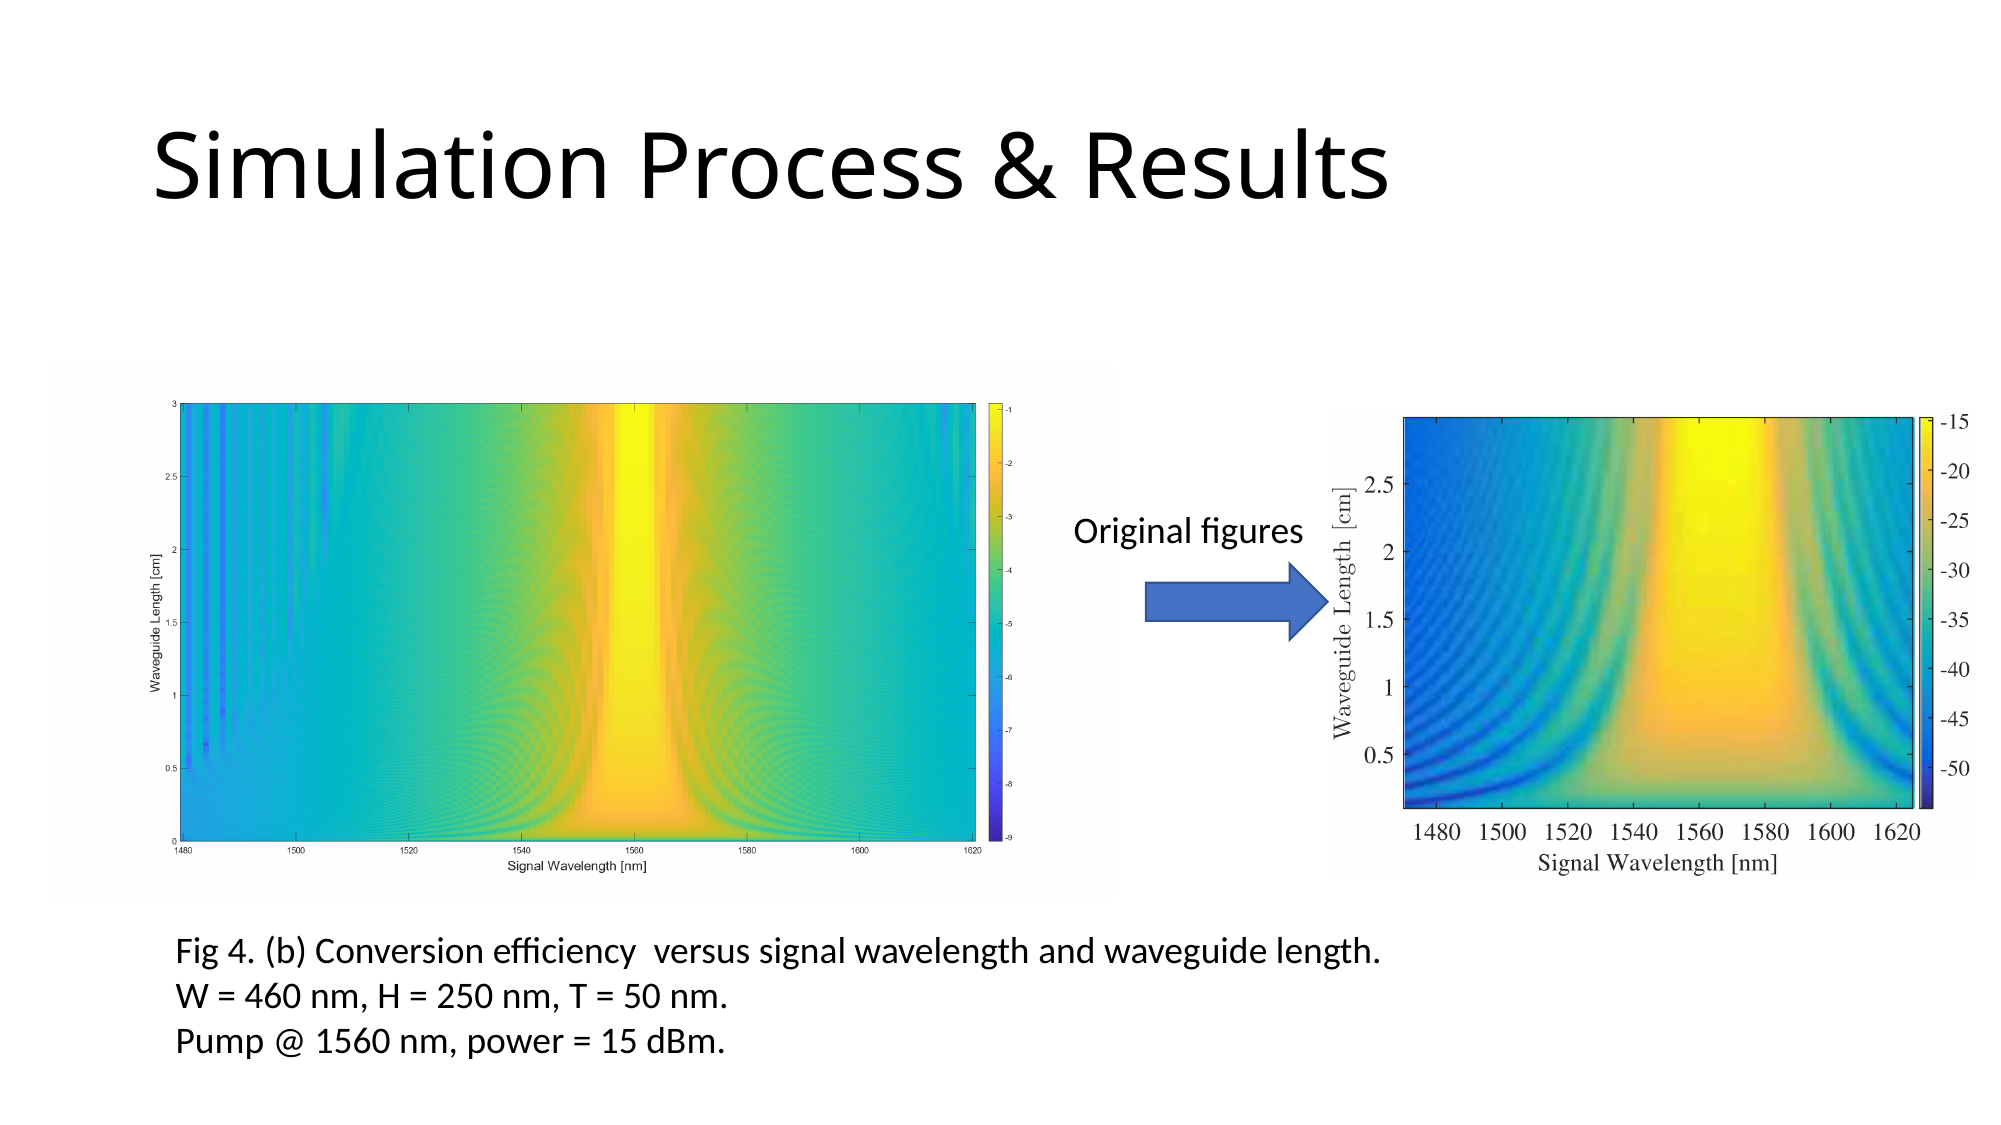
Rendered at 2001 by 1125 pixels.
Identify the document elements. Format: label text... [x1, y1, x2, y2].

picture [1327, 408, 1977, 880]
picture [47, 363, 1116, 900]
title Simulation Process & Results [137, 59, 1863, 278]
text_box [1144, 561, 1327, 643]
text_box Original figures [1116, 498, 1322, 559]
